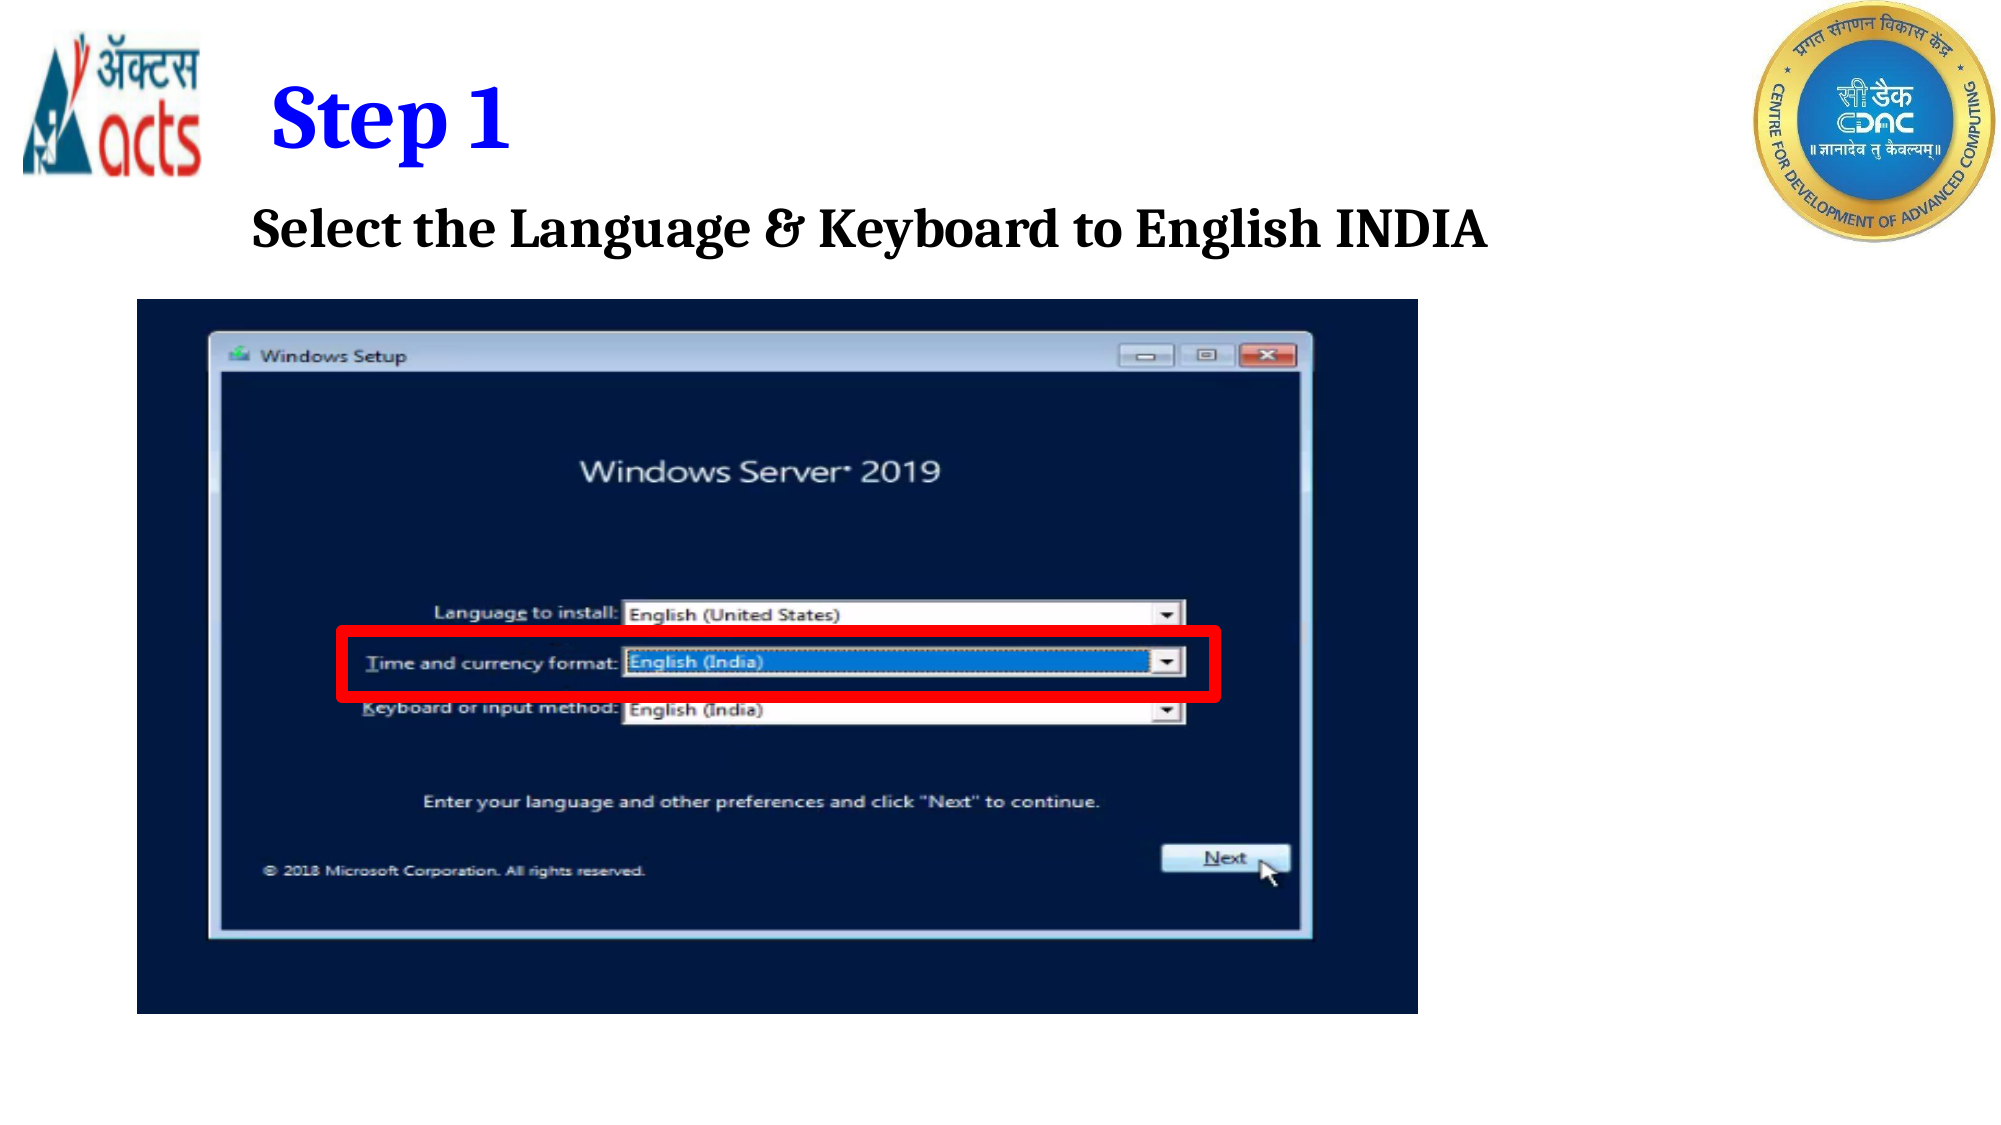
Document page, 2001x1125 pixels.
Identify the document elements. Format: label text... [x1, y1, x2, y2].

picture [1752, 0, 2000, 248]
title Step 1 Select the Language & Keyboard to English INDIA [137, 59, 1863, 278]
picture [22, 16, 211, 188]
picture [137, 299, 1418, 1014]
